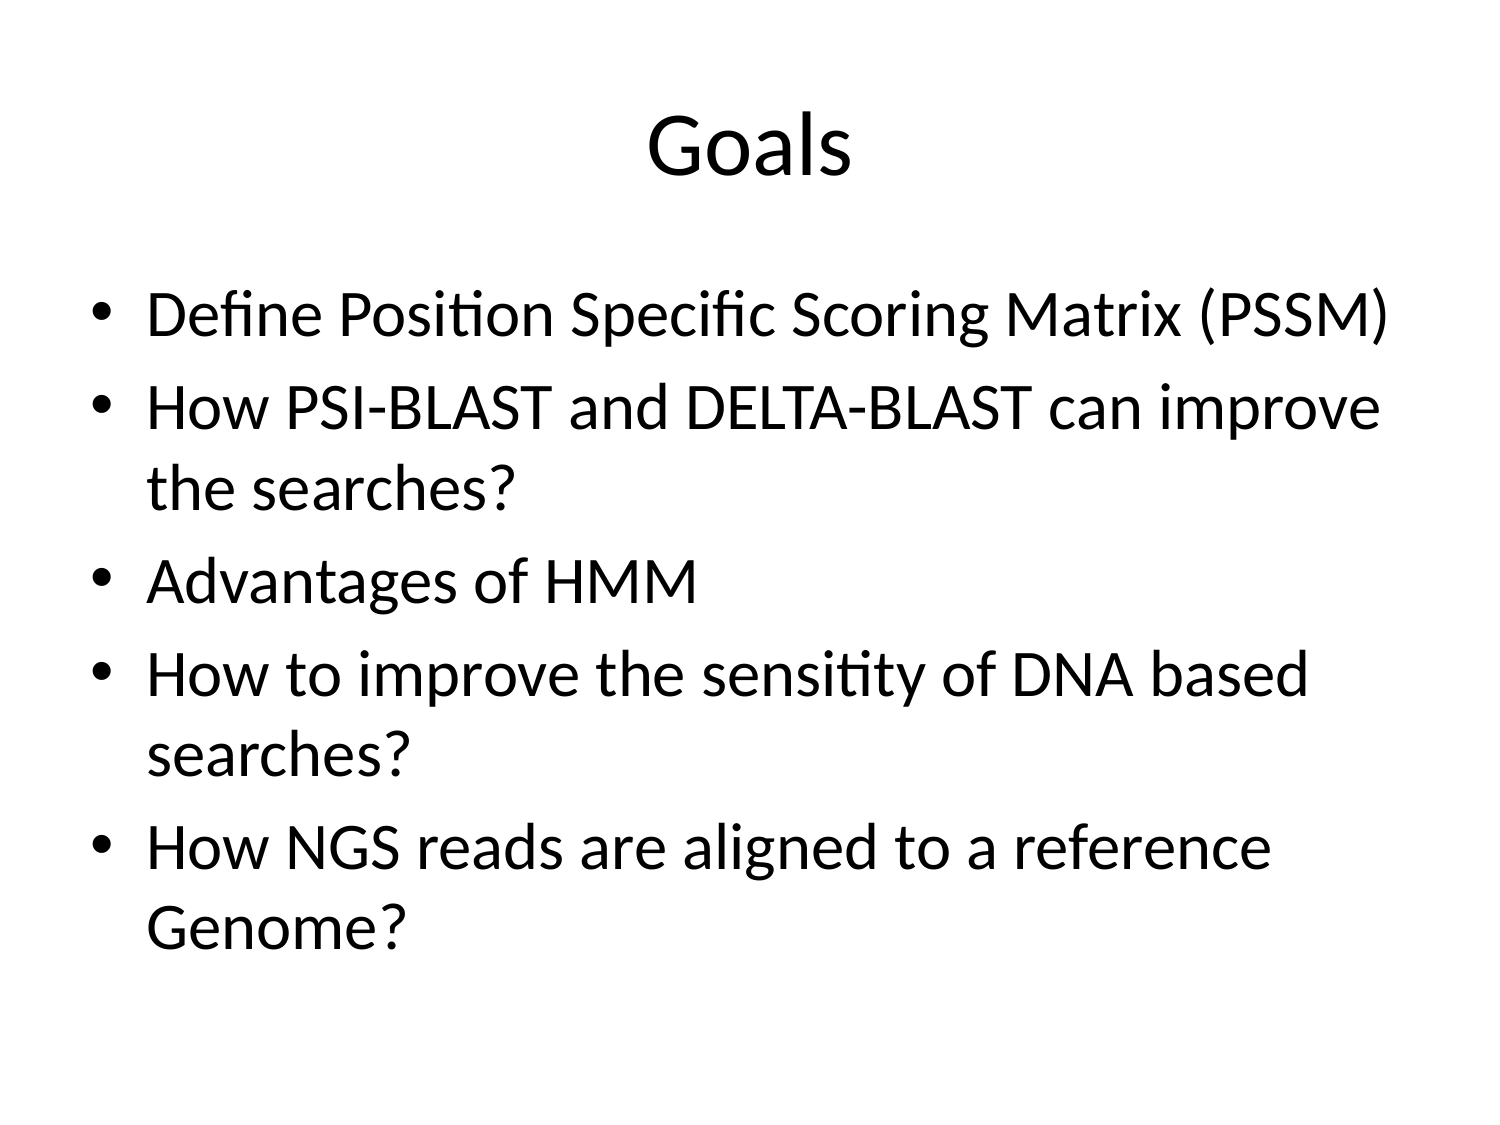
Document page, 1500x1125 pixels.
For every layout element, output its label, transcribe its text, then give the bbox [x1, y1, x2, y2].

list Define Position Specific Scoring Matrix (PSSM) How PSI-BLAST and DELTA-BLAST can improve the searches? Advantages of HMM How to improve the sensitity of DNA based searches? How NGS reads are aligned to a reference Genome? [75, 262, 1425, 1005]
title Goals [75, 45, 1425, 233]
